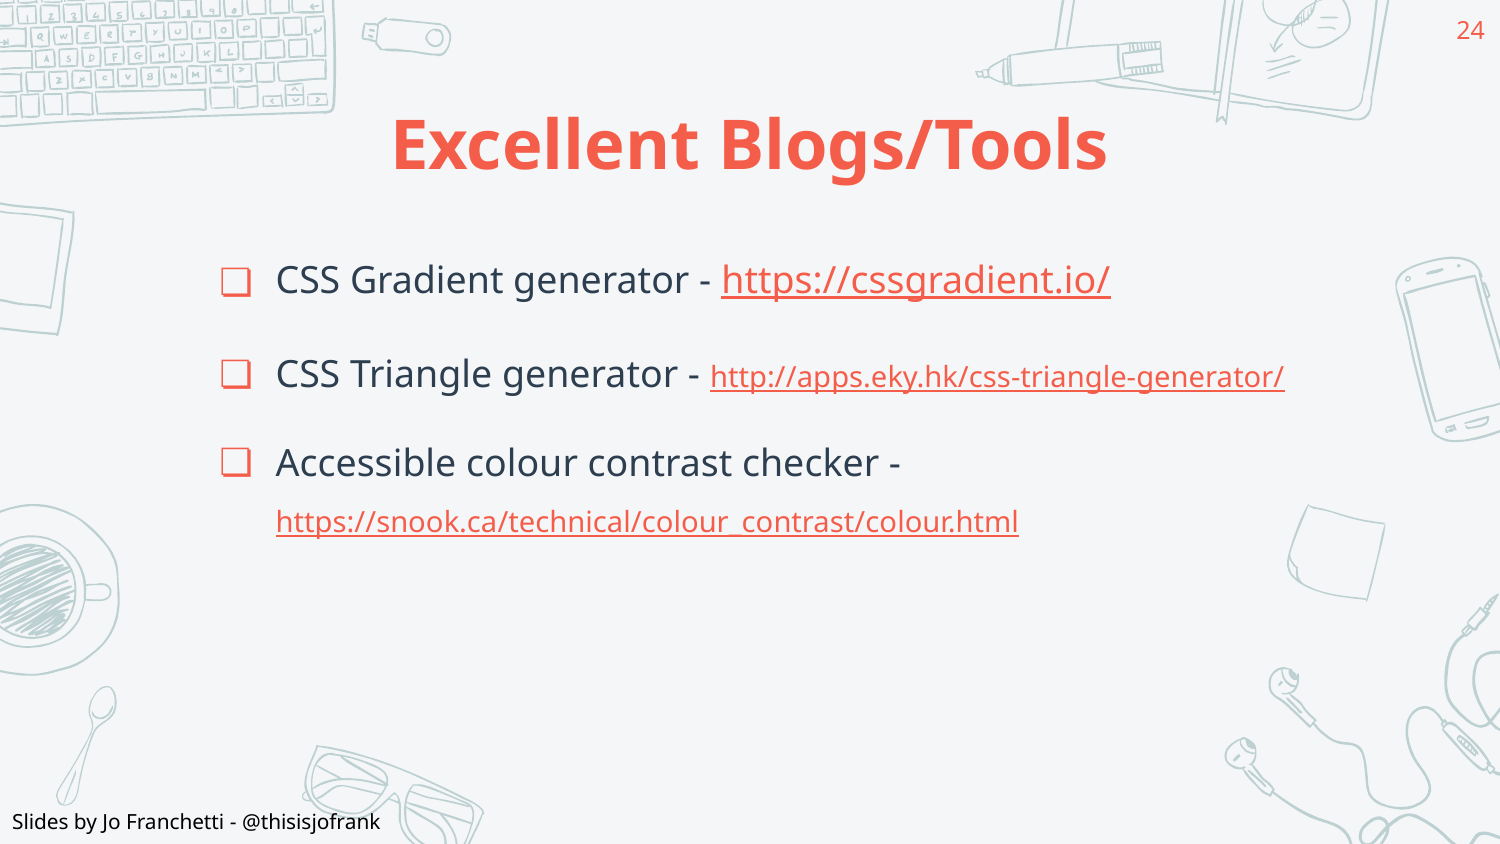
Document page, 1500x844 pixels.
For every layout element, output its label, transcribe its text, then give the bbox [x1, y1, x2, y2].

title Excellent Blogs/Tools [185, 102, 1315, 198]
list CSS Gradient generator - https://cssgradient.io/ CSS Triangle generator - http://apps.eky.hk/css-triangle-generator/ Accessible colour contrast checker - https://snook.ca/technical/colour_contrast/colour.html [185, 215, 1315, 790]
slide_number 24 [1435, 0, 1500, 53]
